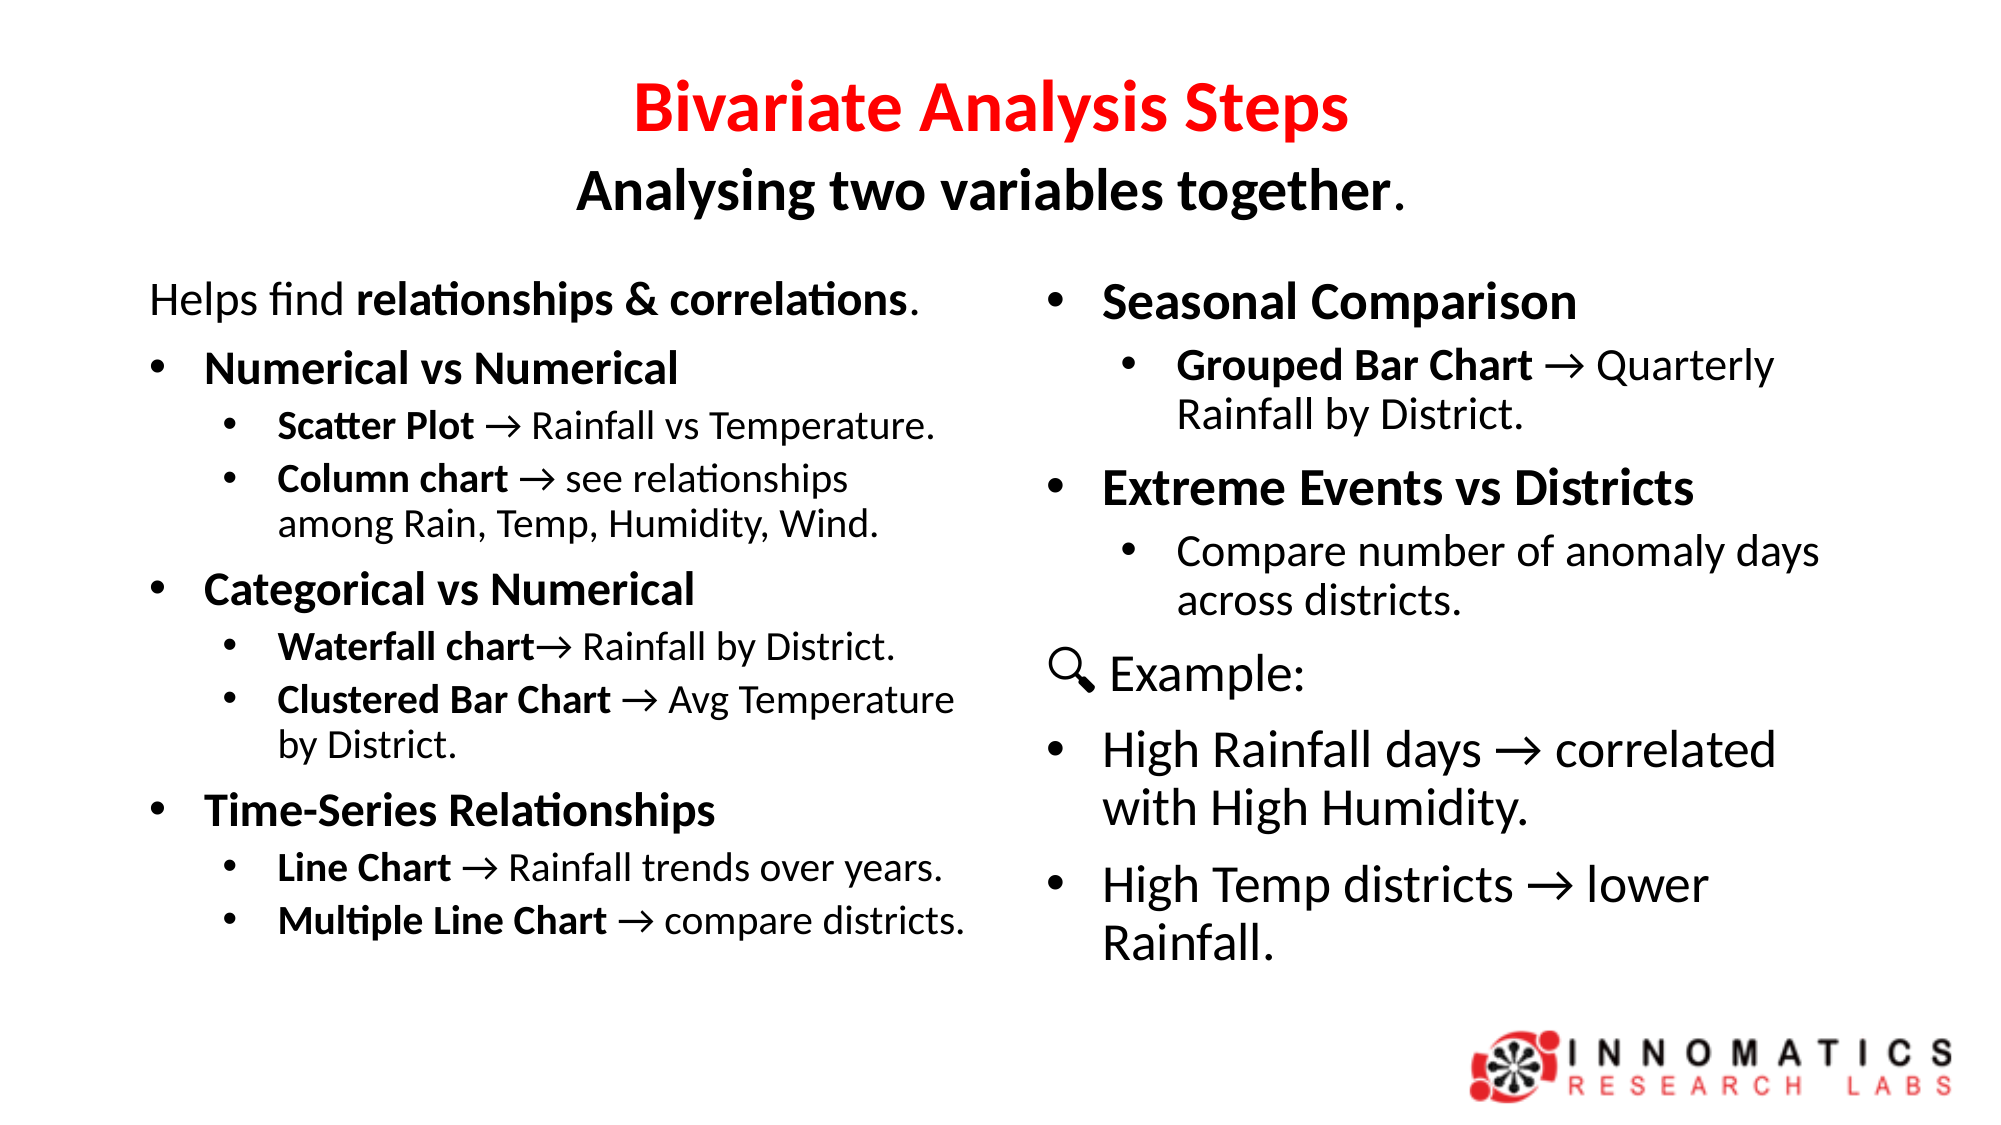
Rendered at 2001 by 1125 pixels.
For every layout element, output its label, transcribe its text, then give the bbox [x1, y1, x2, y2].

list Seasonal Comparison Grouped Bar Chart → Quarterly Rainfall by District. Extreme Events vs Districts Compare number of anomaly days across districts. 🔍 Example: High Rainfall days → correlated with High Humidity. High Temp districts → lower Rainfall. [1012, 265, 1863, 980]
picture [1445, 1014, 1975, 1125]
title Bivariate Analysis Steps Analysing two variables together. [137, 59, 1863, 235]
list Helps find relationships & correlations. Numerical vs Numerical Scatter Plot → Rainfall vs Temperature. Column chart → see relationships among Rain, Temp, Humidity, Wind. Categorical vs Numerical Waterfall chart→ Rainfall by District. Clustered Bar Chart → Avg Temperature by District. Time-Series Relationships Line Chart → Rainfall trends over years. Multiple Line Chart → compare districts. [115, 265, 988, 1052]
